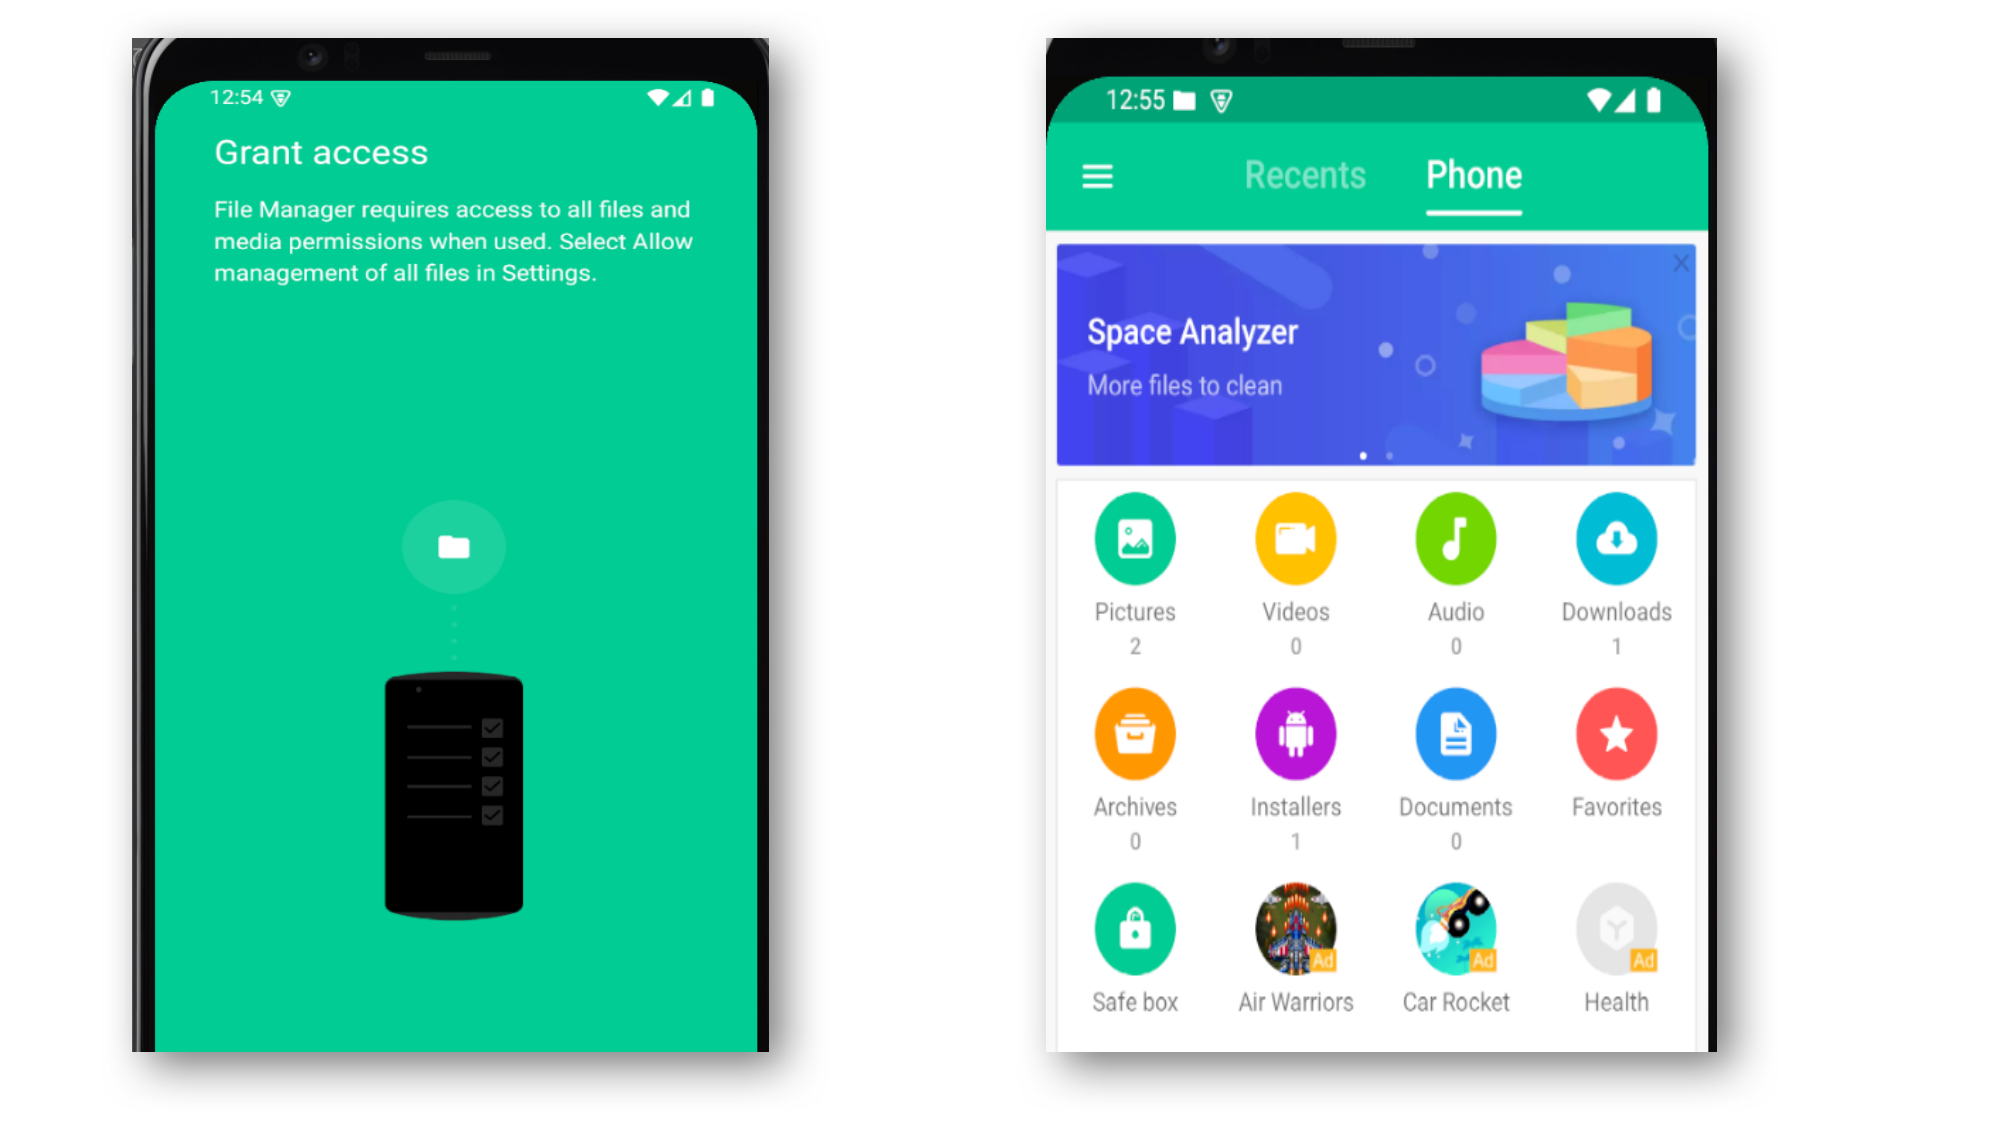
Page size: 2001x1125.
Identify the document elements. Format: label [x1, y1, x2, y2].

picture [132, 38, 769, 1052]
picture [1046, 38, 1717, 1052]
